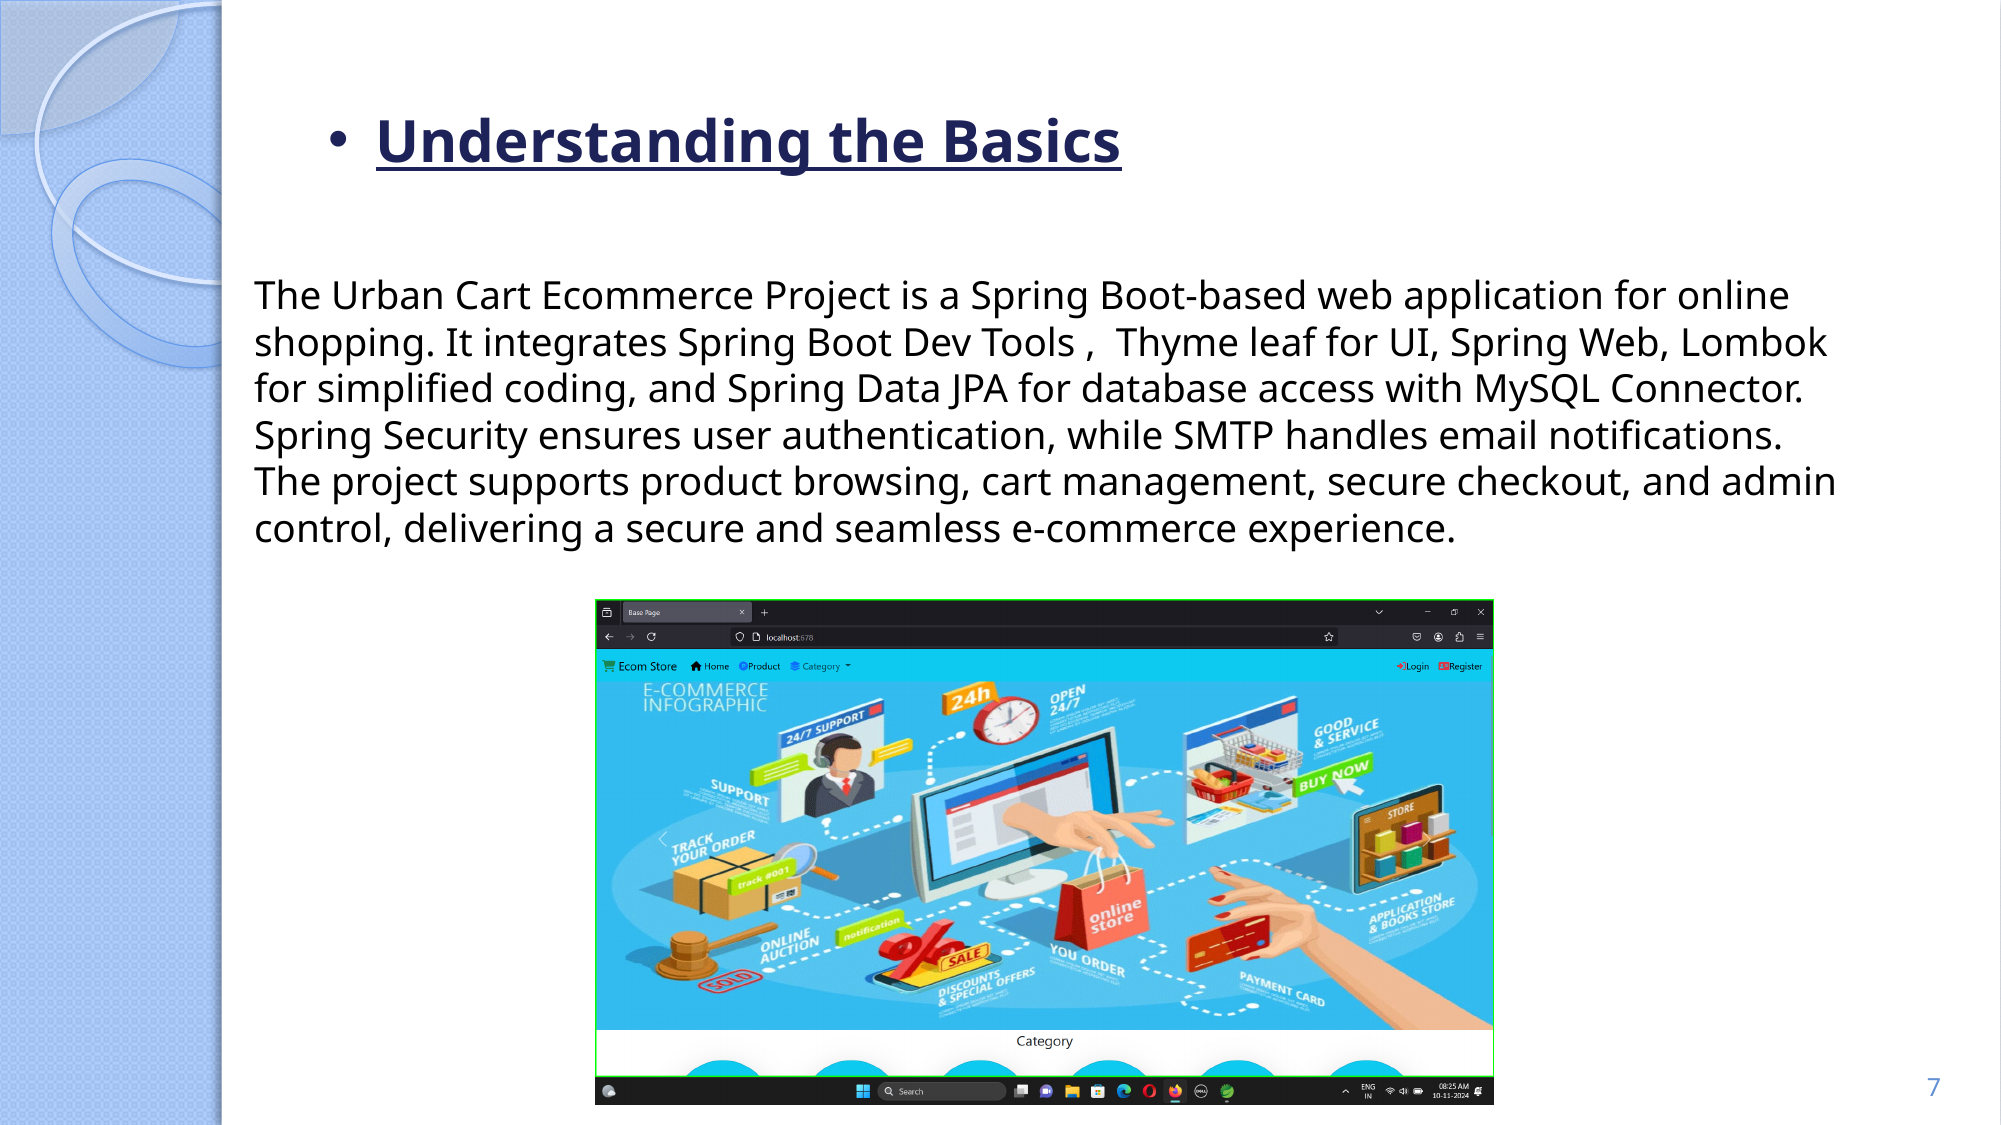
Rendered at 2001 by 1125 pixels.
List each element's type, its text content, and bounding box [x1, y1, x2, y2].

picture [595, 599, 1494, 1106]
list The Urban Cart Ecommerce Project is a Spring Boot-based web application for online shopping. It integrates Spring Boot Dev Tools , Thyme leaf for UI, Spring Web, Lombok for simplified coding, and Spring Data JPA for database access with MySQL Connector. Spring Security ensures user authentication, while SMTP handles email notifications. The project supports product browsing, cart management, secure checkout, and admin control, delivering a secure and seamless e-commerce experience. [226, 263, 1863, 600]
slide_number 7 [1883, 1034, 1984, 1113]
title Understanding the Basics [313, 45, 1954, 233]
